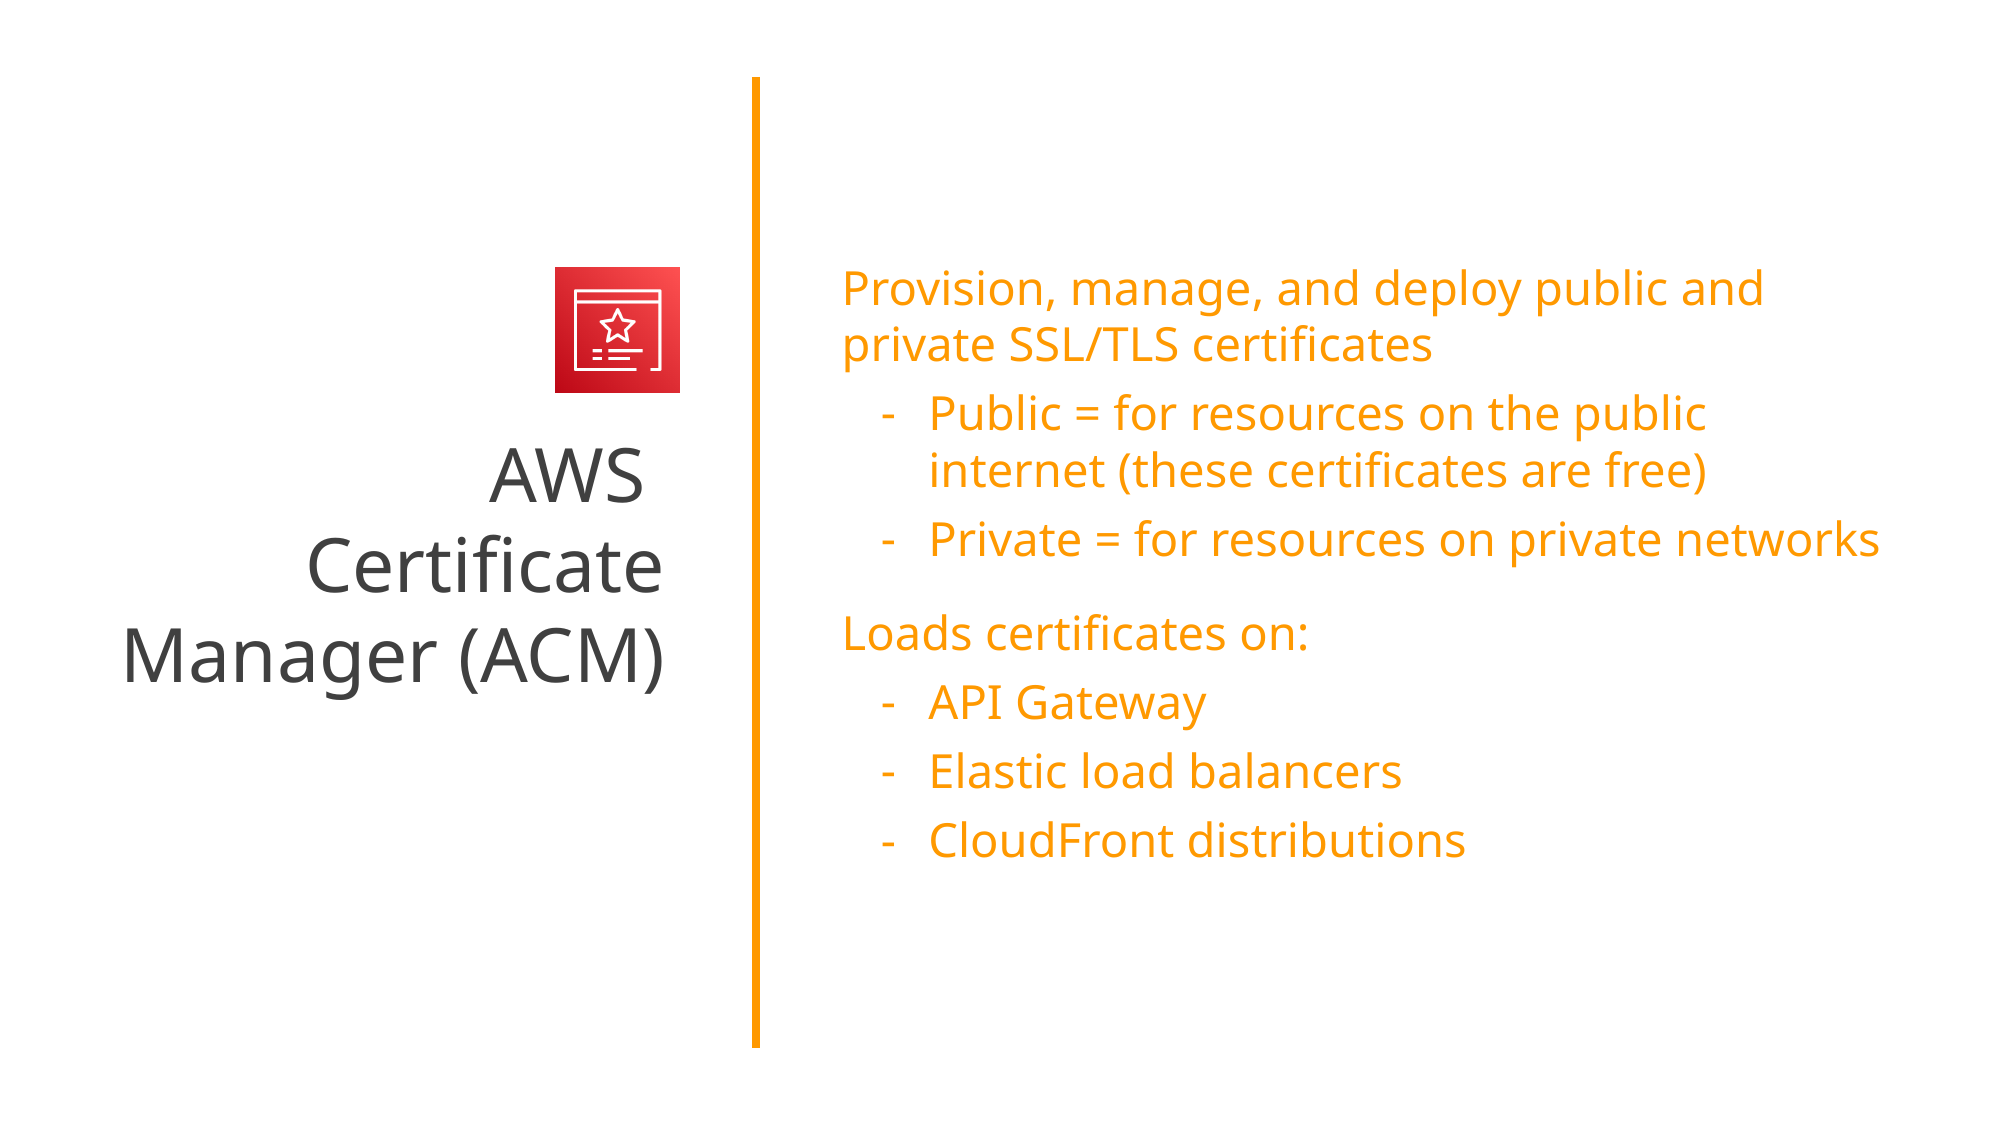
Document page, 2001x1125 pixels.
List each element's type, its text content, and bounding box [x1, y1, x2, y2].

list AWS Certificate Manager (ACM) [91, 76, 680, 1048]
picture [554, 267, 680, 393]
list Provision, manage, and deploy public and private SSL/TLS certificates Public = for resources on the public internet (these certificates are free) Private = for resources on private networks Loads certificates on: API Gateway Elastic load balancers CloudFront distributions [832, 76, 1900, 1048]
